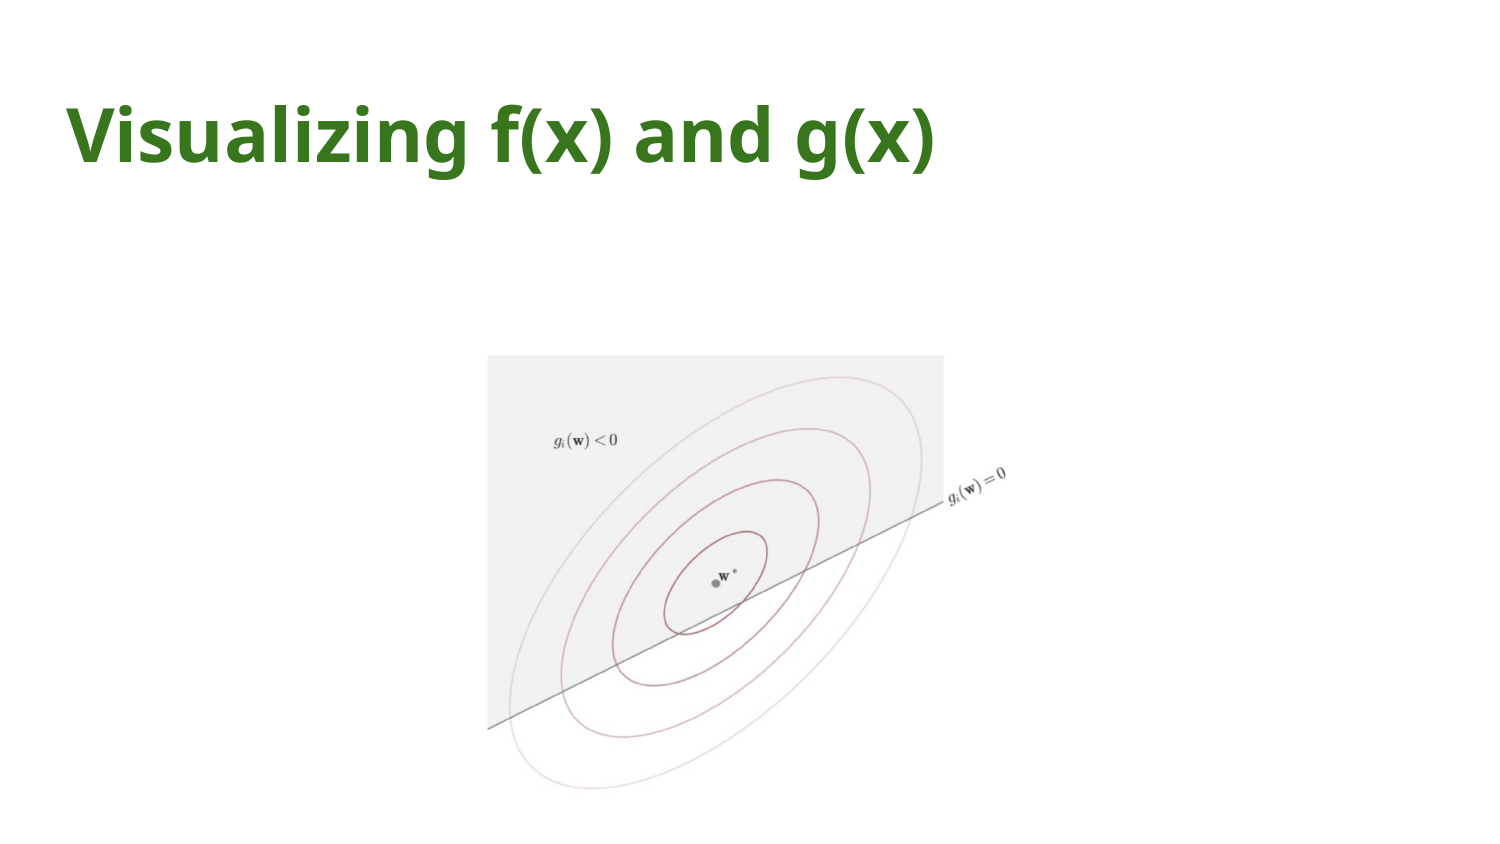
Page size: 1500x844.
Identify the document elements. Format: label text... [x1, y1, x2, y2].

picture [482, 350, 1018, 799]
title Visualizing f(x) and g(x) [51, 72, 1449, 167]
